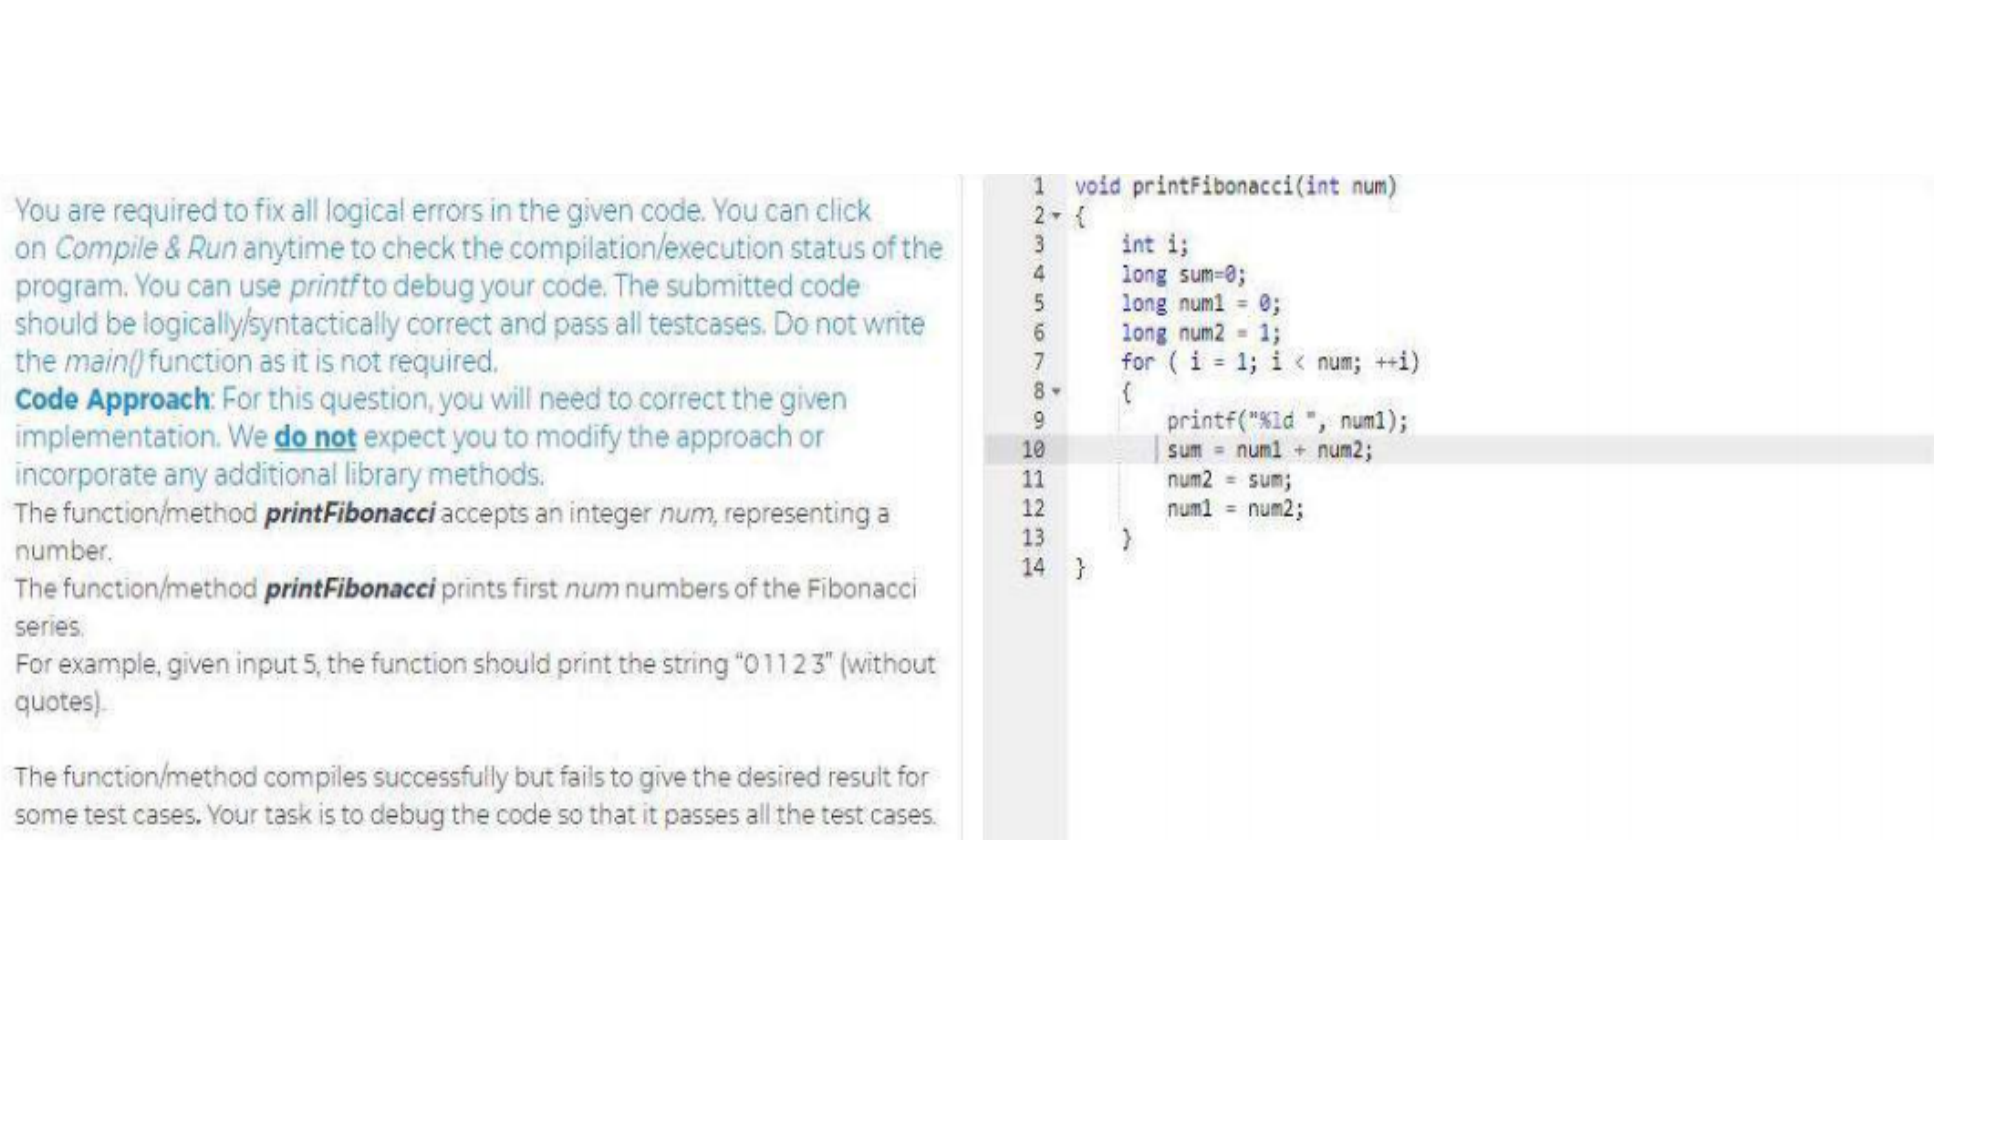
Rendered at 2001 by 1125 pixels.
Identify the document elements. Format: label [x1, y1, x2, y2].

picture [0, 174, 1934, 840]
